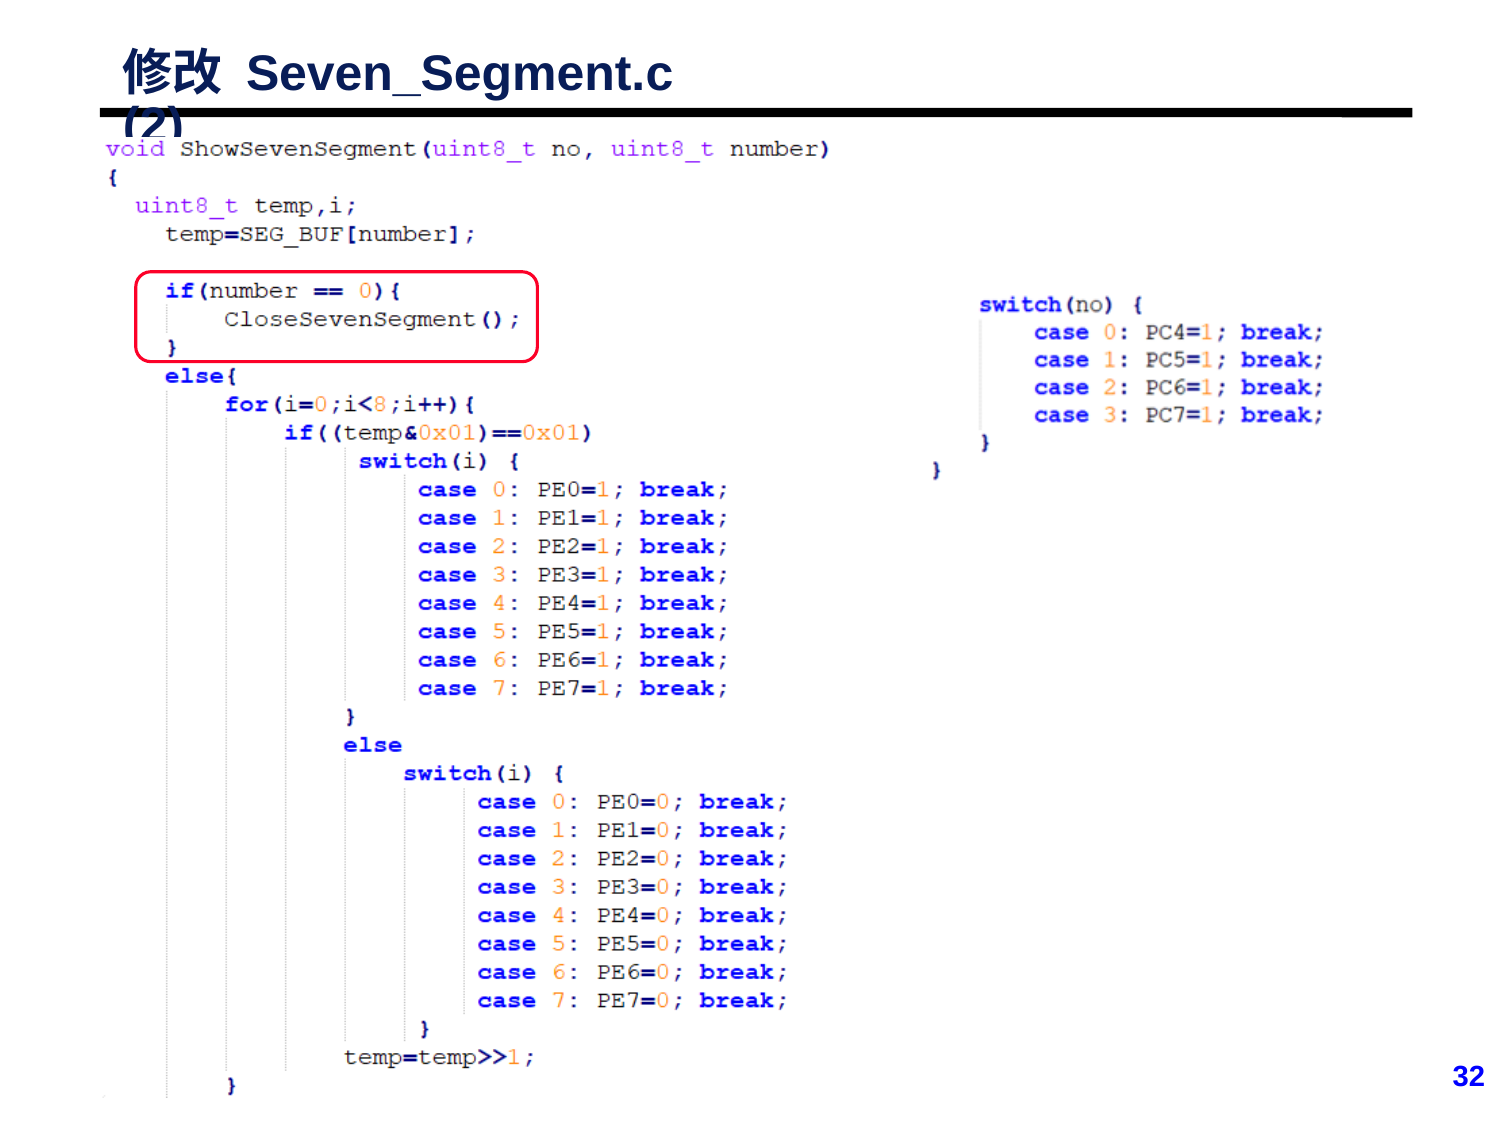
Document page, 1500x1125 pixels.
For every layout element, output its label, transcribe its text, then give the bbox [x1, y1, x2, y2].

title 修改 Seven_Segment.c (2) [112, 44, 756, 106]
picture [100, 136, 834, 1098]
text_box 32 [1187, 1049, 1500, 1125]
picture [907, 273, 1344, 497]
